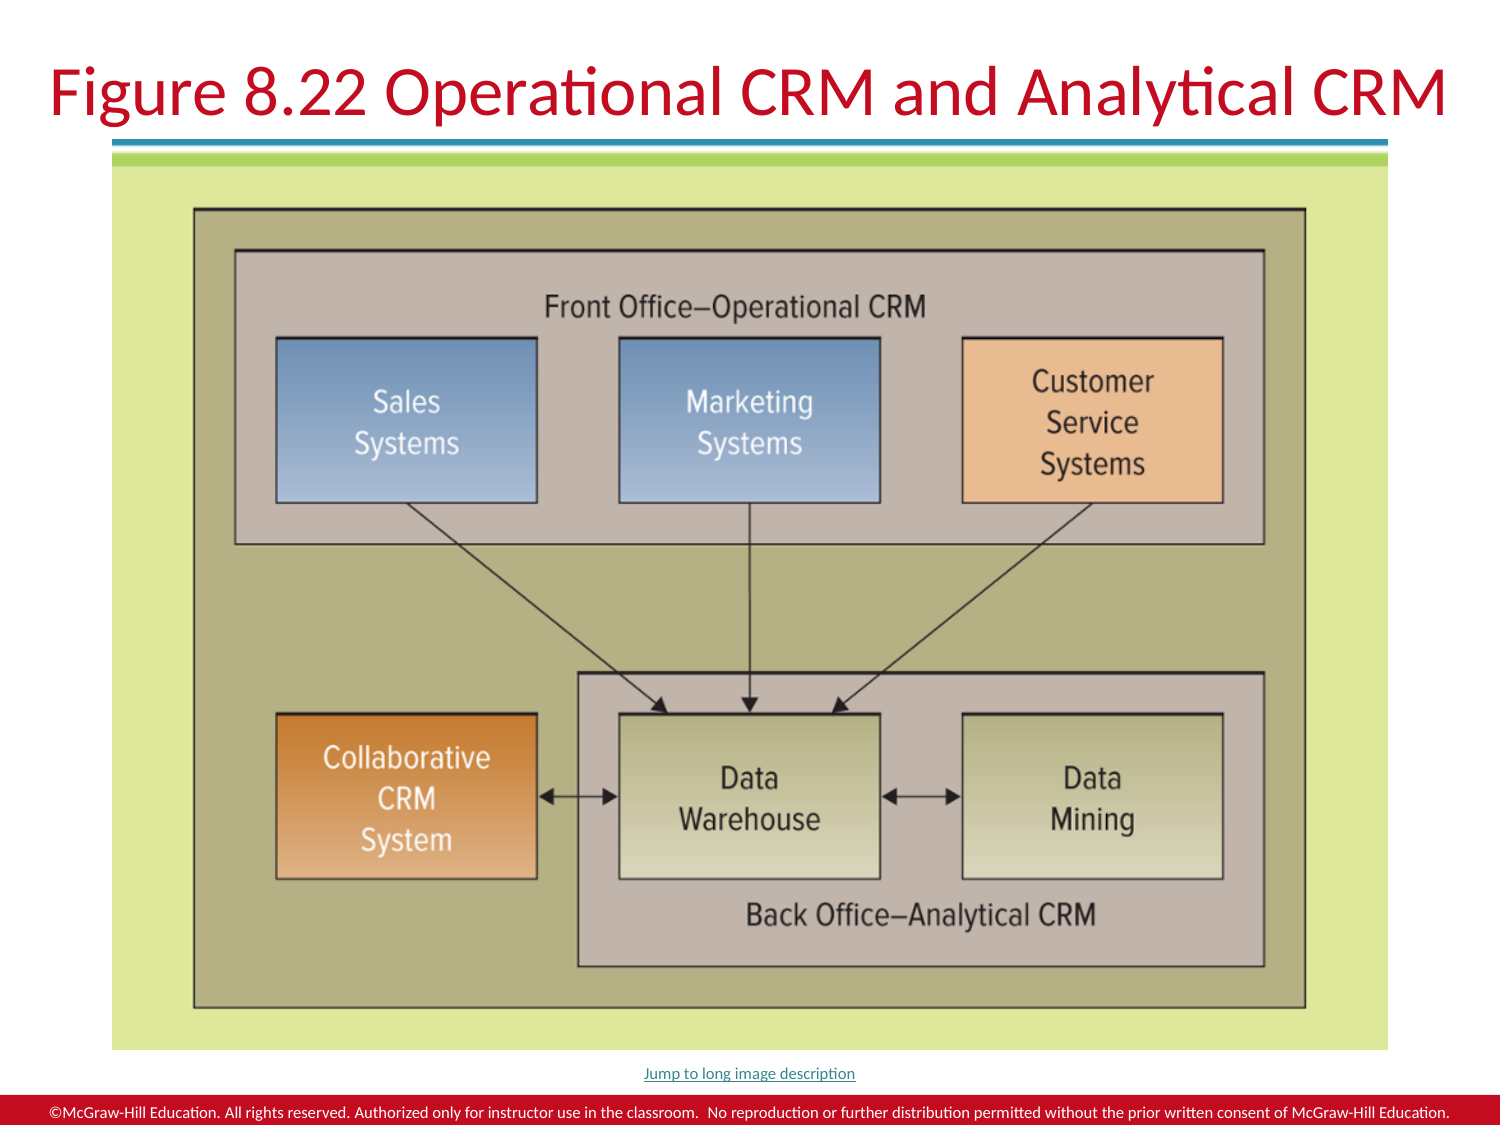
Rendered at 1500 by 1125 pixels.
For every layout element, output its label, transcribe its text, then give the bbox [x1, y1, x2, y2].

title Figure 8.22 Operational CRM and Analytical CRM [0, 37, 1500, 138]
list Jump to long image description [568, 1062, 932, 1092]
picture [112, 139, 1388, 1051]
